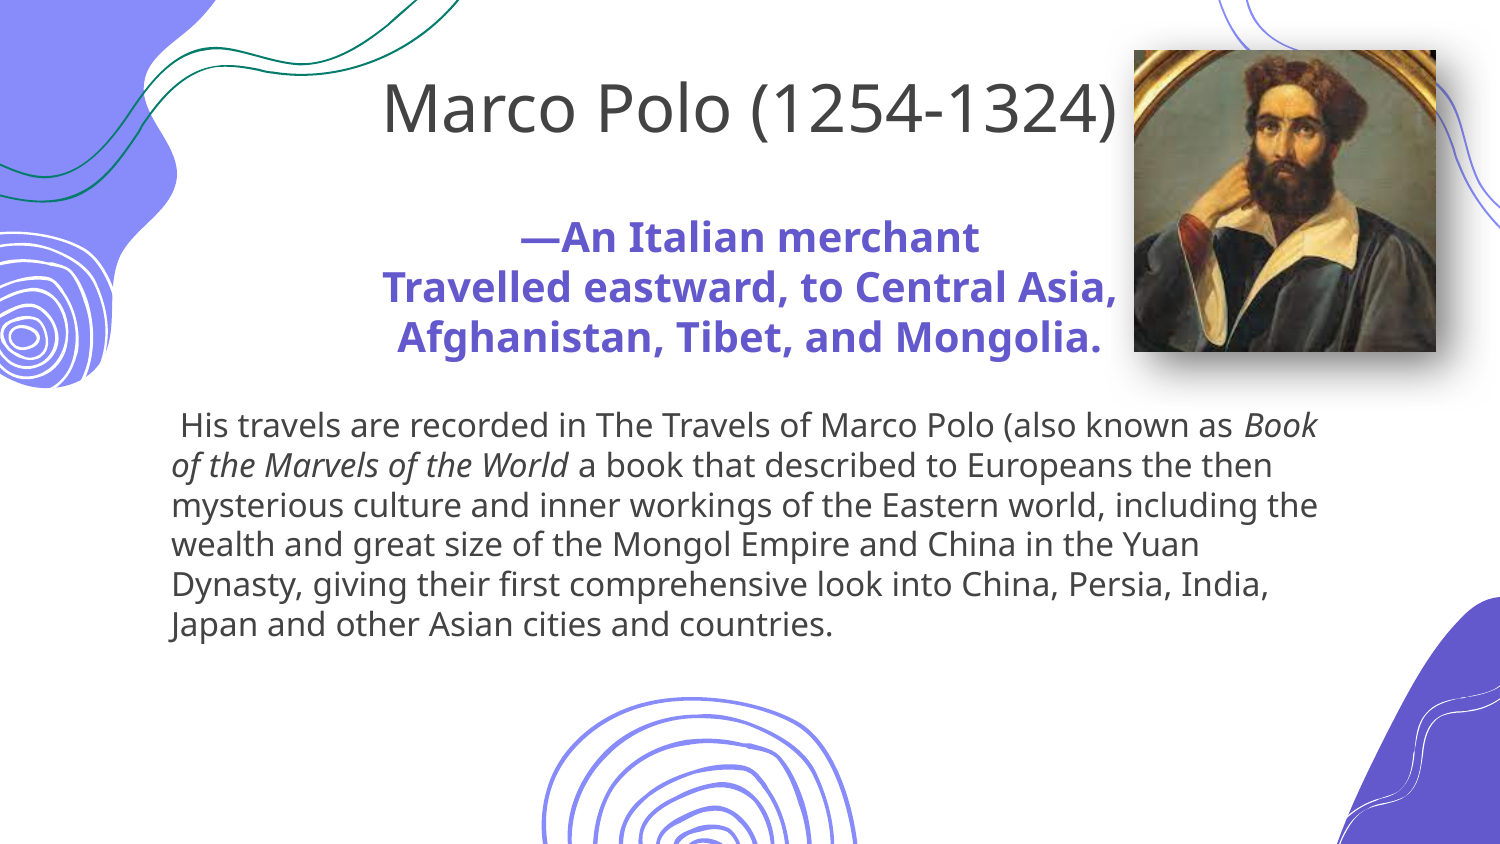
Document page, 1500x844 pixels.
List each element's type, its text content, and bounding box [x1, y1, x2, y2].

text_box His travels are recorded in The Travels of Marco Polo (also known as Book of the Marvels of the World a book that described to Europeans the then mysterious culture and inner workings of the Eastern world, including the wealth and great size of the Mongol Empire and China in the Yuan Dynasty, giving their first comprehensive look into China, Persia, India, Japan and other Asian cities and countries. [156, 396, 1344, 651]
picture [1134, 50, 1436, 352]
subtitle Marco Polo (1254-1324) [305, 50, 1130, 145]
title —An Italian merchant Travelled eastward, to Central Asia, Afghanistan, Tibet, and Mongolia. [365, 145, 1129, 377]
